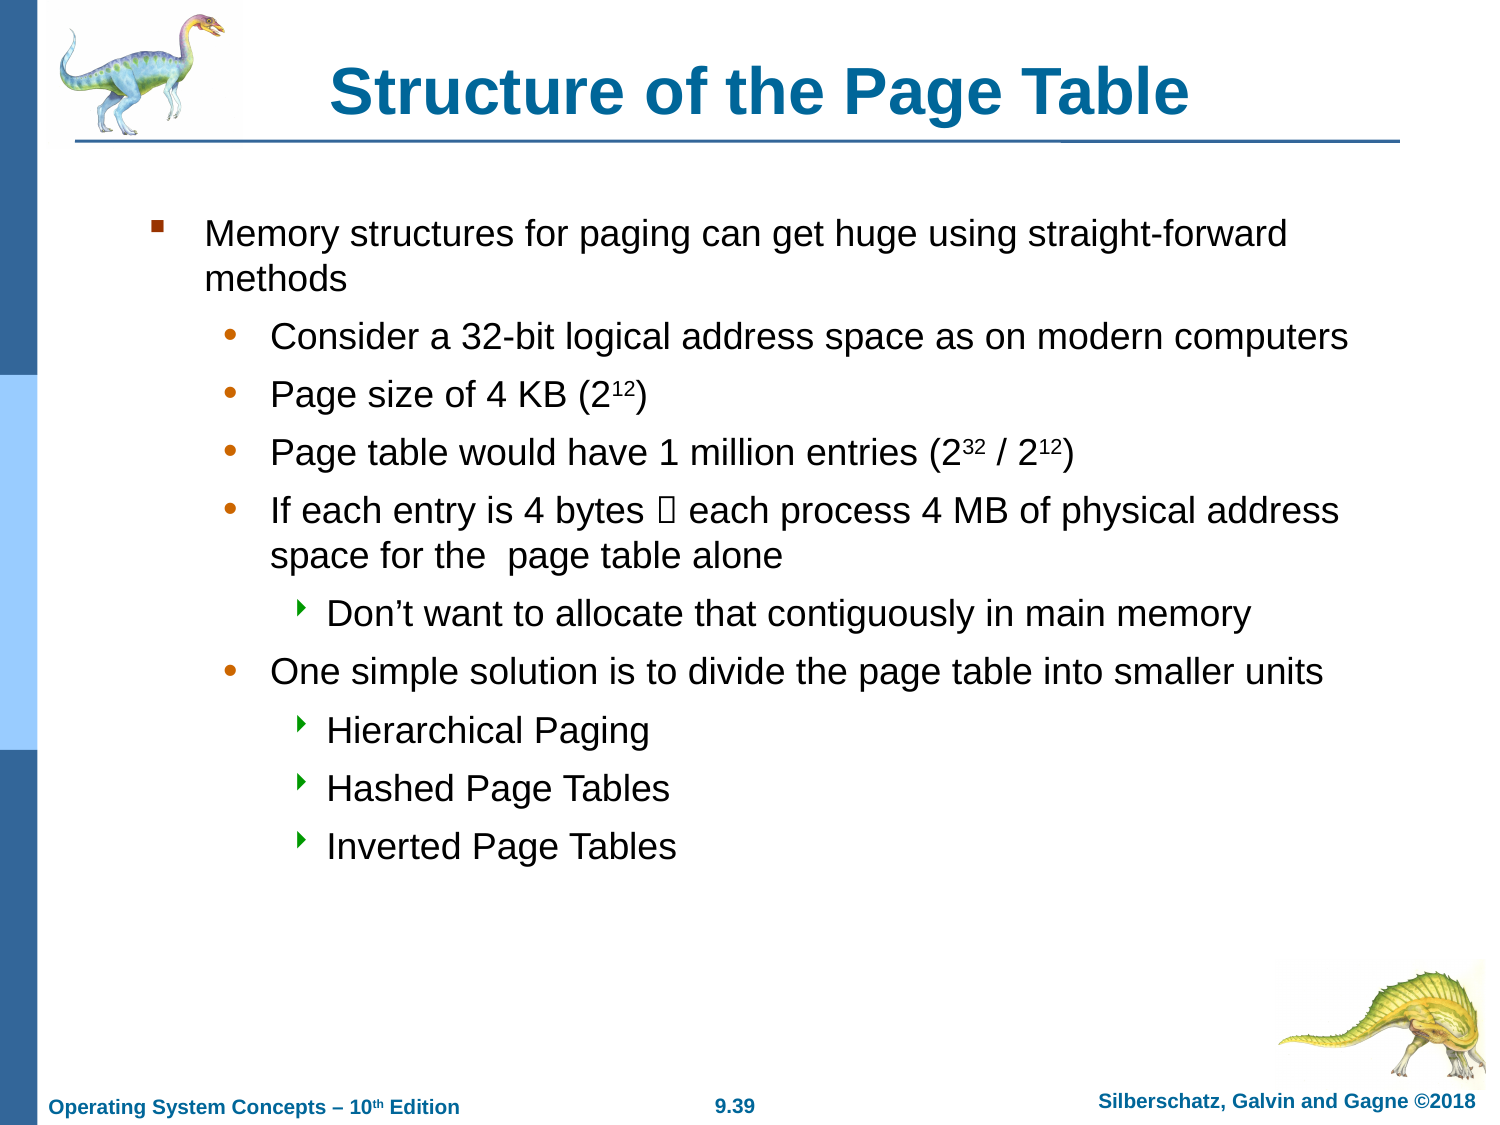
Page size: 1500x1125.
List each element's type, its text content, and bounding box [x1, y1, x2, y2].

title Structure of the Page Table [85, 40, 1436, 136]
picture [1275, 959, 1486, 1090]
list Memory structures for paging can get huge using straight-forward methods Consider a 32-bit logical address space as on modern computers Page size of 4 KB (212) Page table would have 1 million entries (232 / 212) If each entry is 4 bytes  each process 4 MB of physical address space for the page table alone Don’t want to allocate that contiguously in main memory One simple solution is to divide the page table into smaller units Hierarchical Paging Hashed Page Tables Inverted Page Tables [133, 201, 1396, 937]
picture [46, 0, 243, 149]
